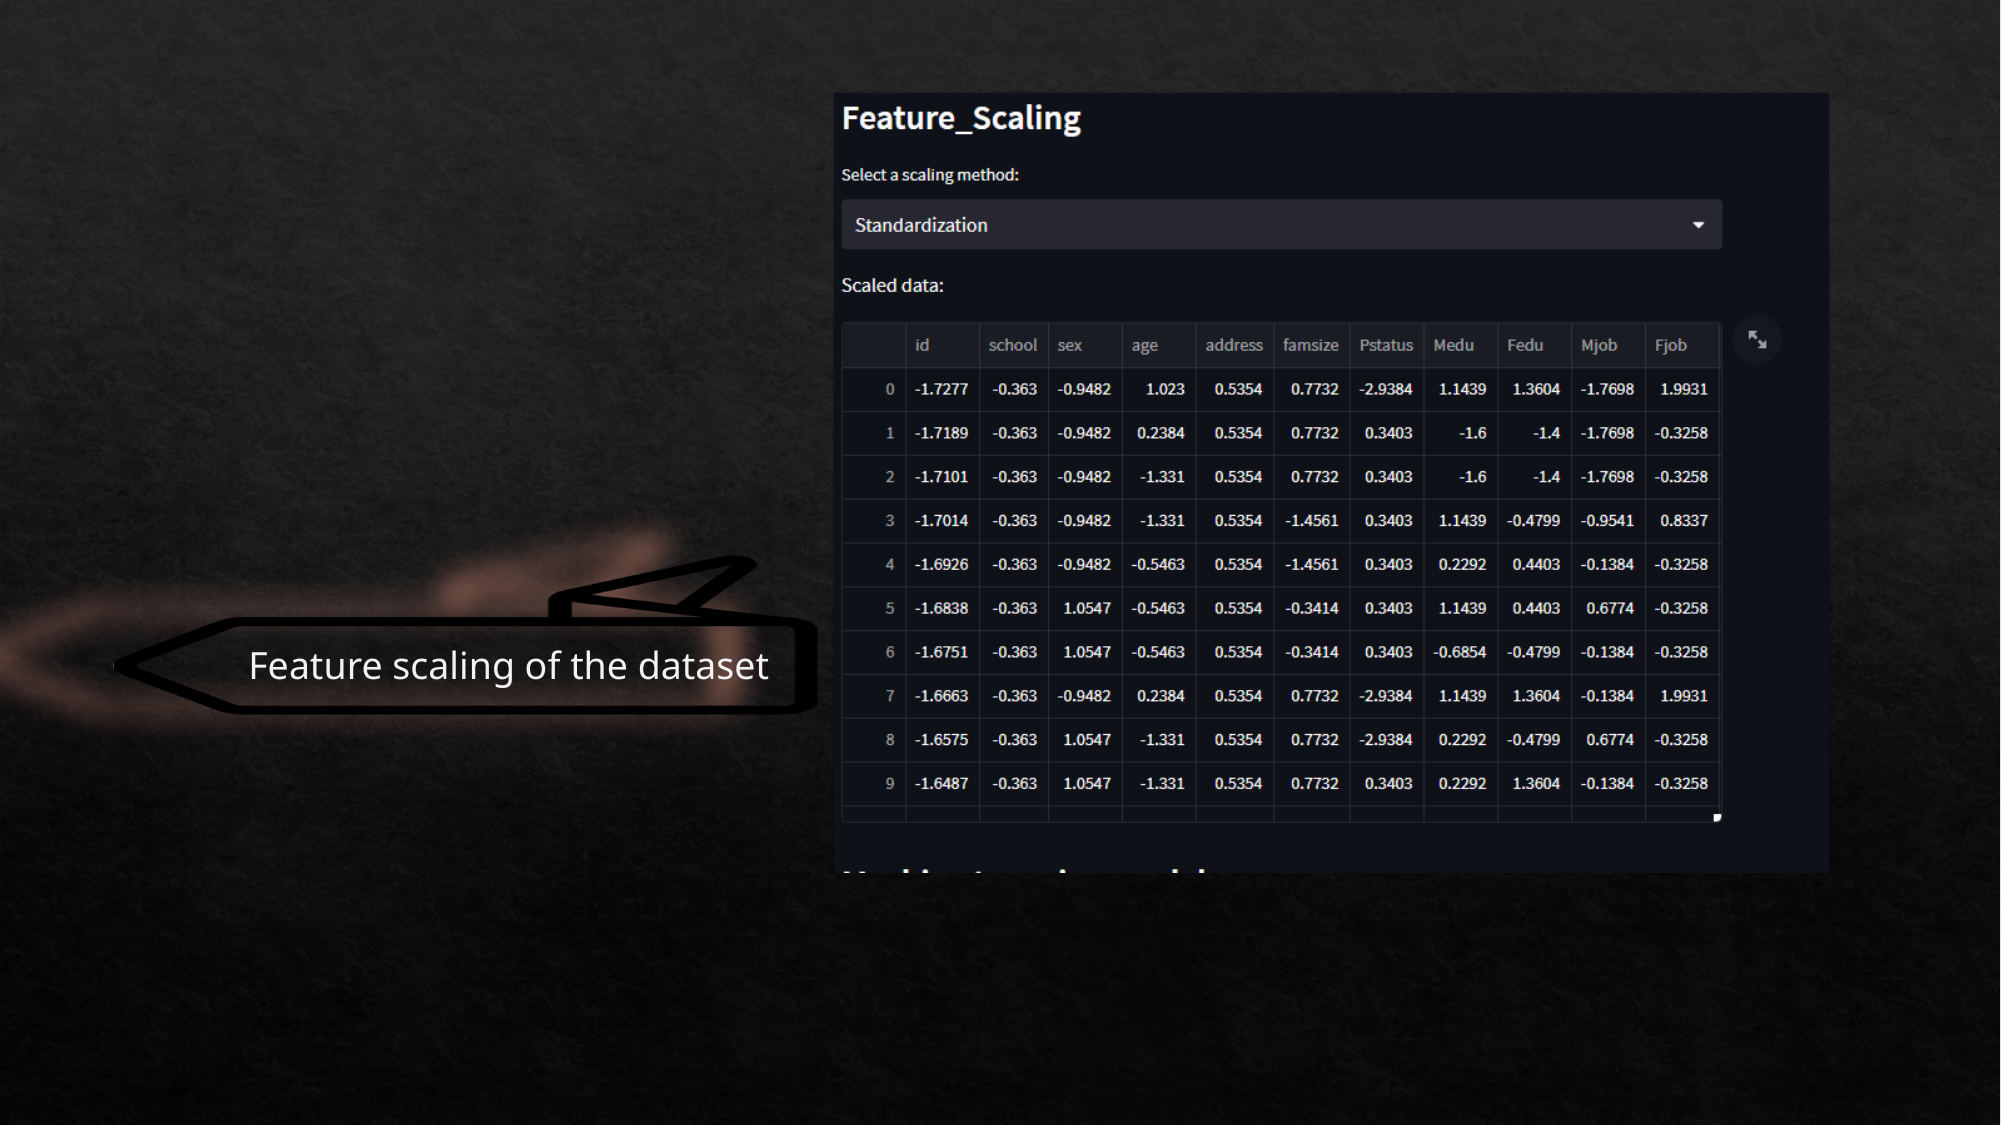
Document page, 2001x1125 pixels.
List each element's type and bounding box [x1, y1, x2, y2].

list [834, 93, 1829, 873]
picture [113, 501, 818, 767]
